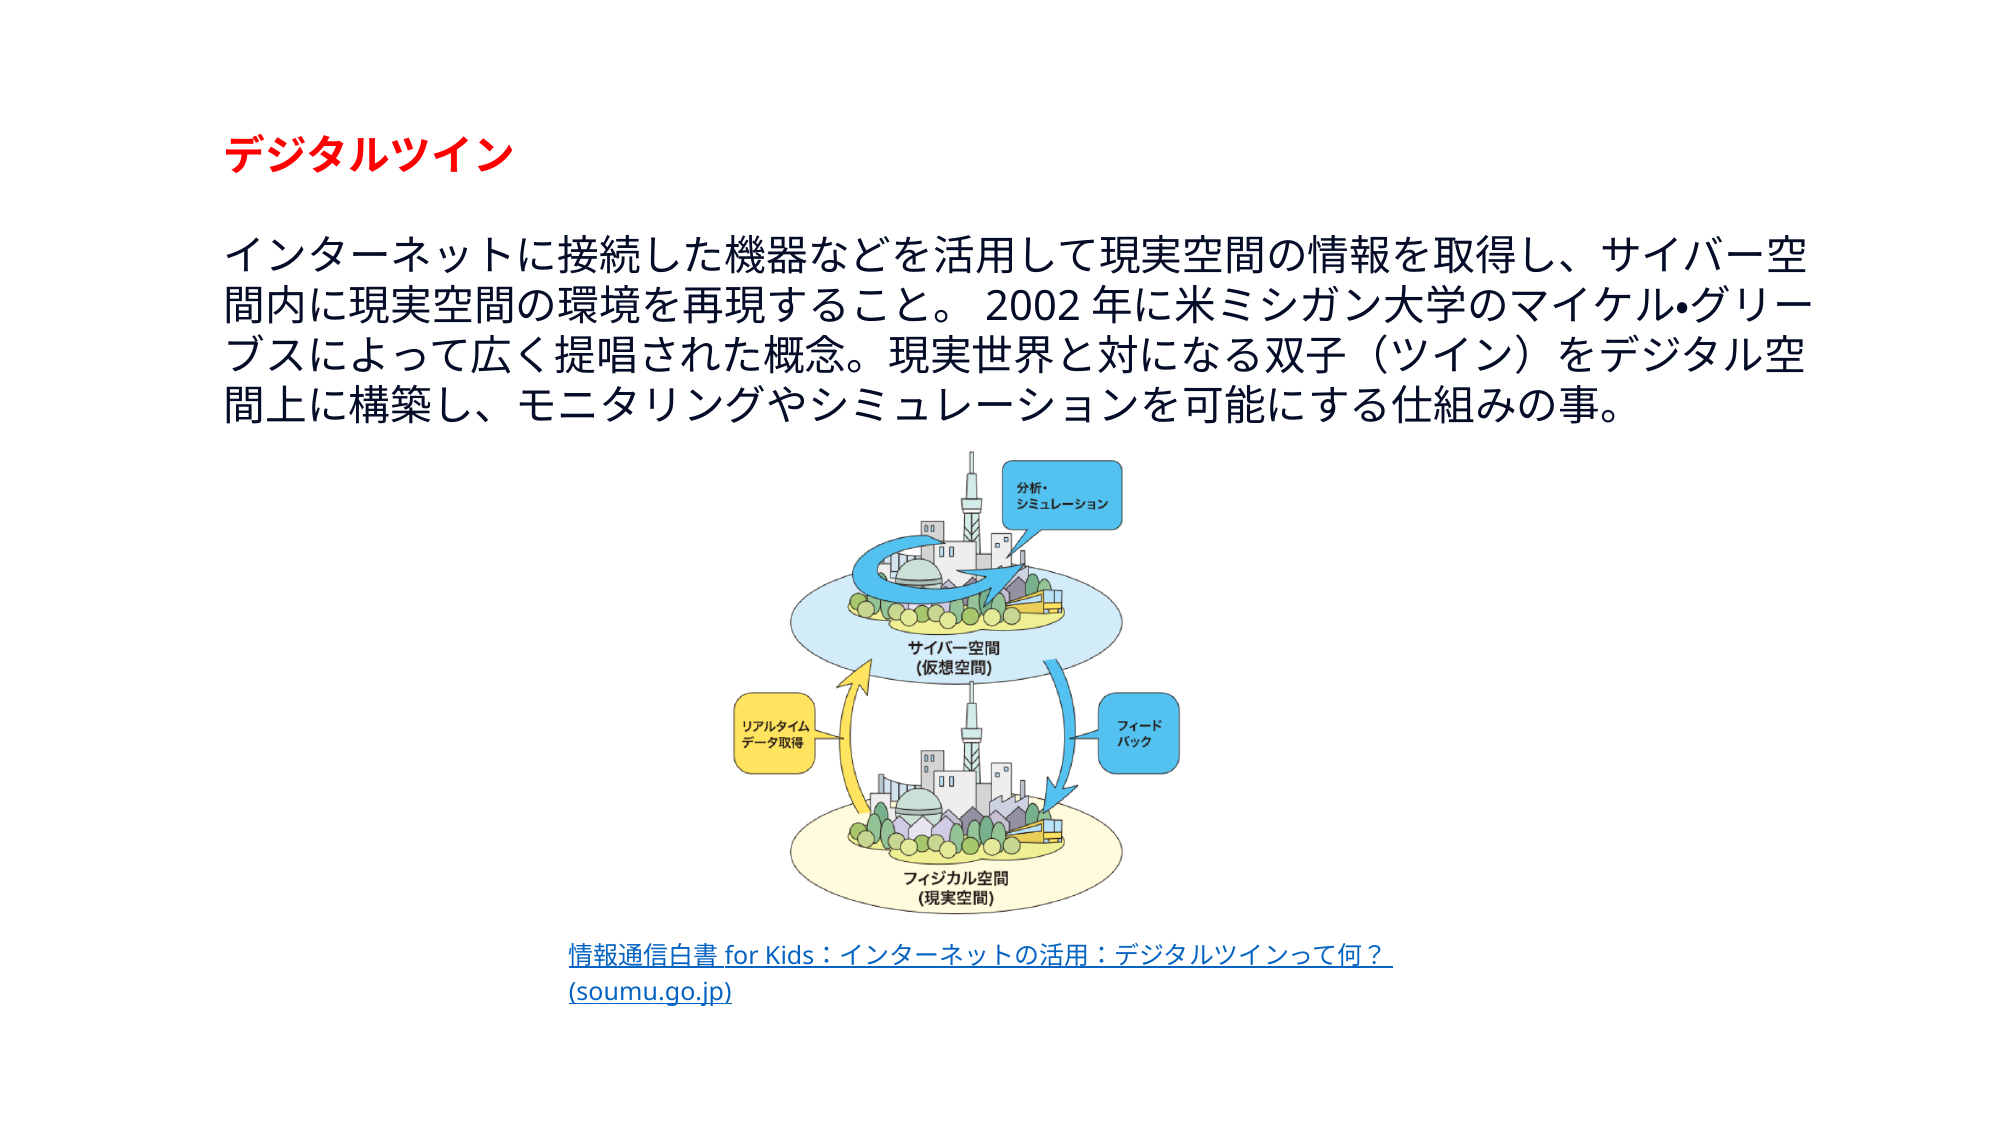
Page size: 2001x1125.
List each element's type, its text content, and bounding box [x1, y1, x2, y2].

text_box 情報通信白書 for Kids：インターネットの活用：デジタルツインって何？ (soumu.go.jp) [554, 931, 1554, 1017]
picture [700, 443, 1195, 928]
text_box デジタルツイン インターネットに接続した機器などを活用して現実空間の情報を取得し、サイバー空間内に現実空間の環境を再現すること。2002年に米ミシガン大学のマイケル・グリーブスによって広く提唱された概念。現実世界と対になる双子（ツイン）をデジタル空間上に構築し、モニタリングやシミュレーションを可能にする仕組みの事。 [208, 121, 1852, 437]
